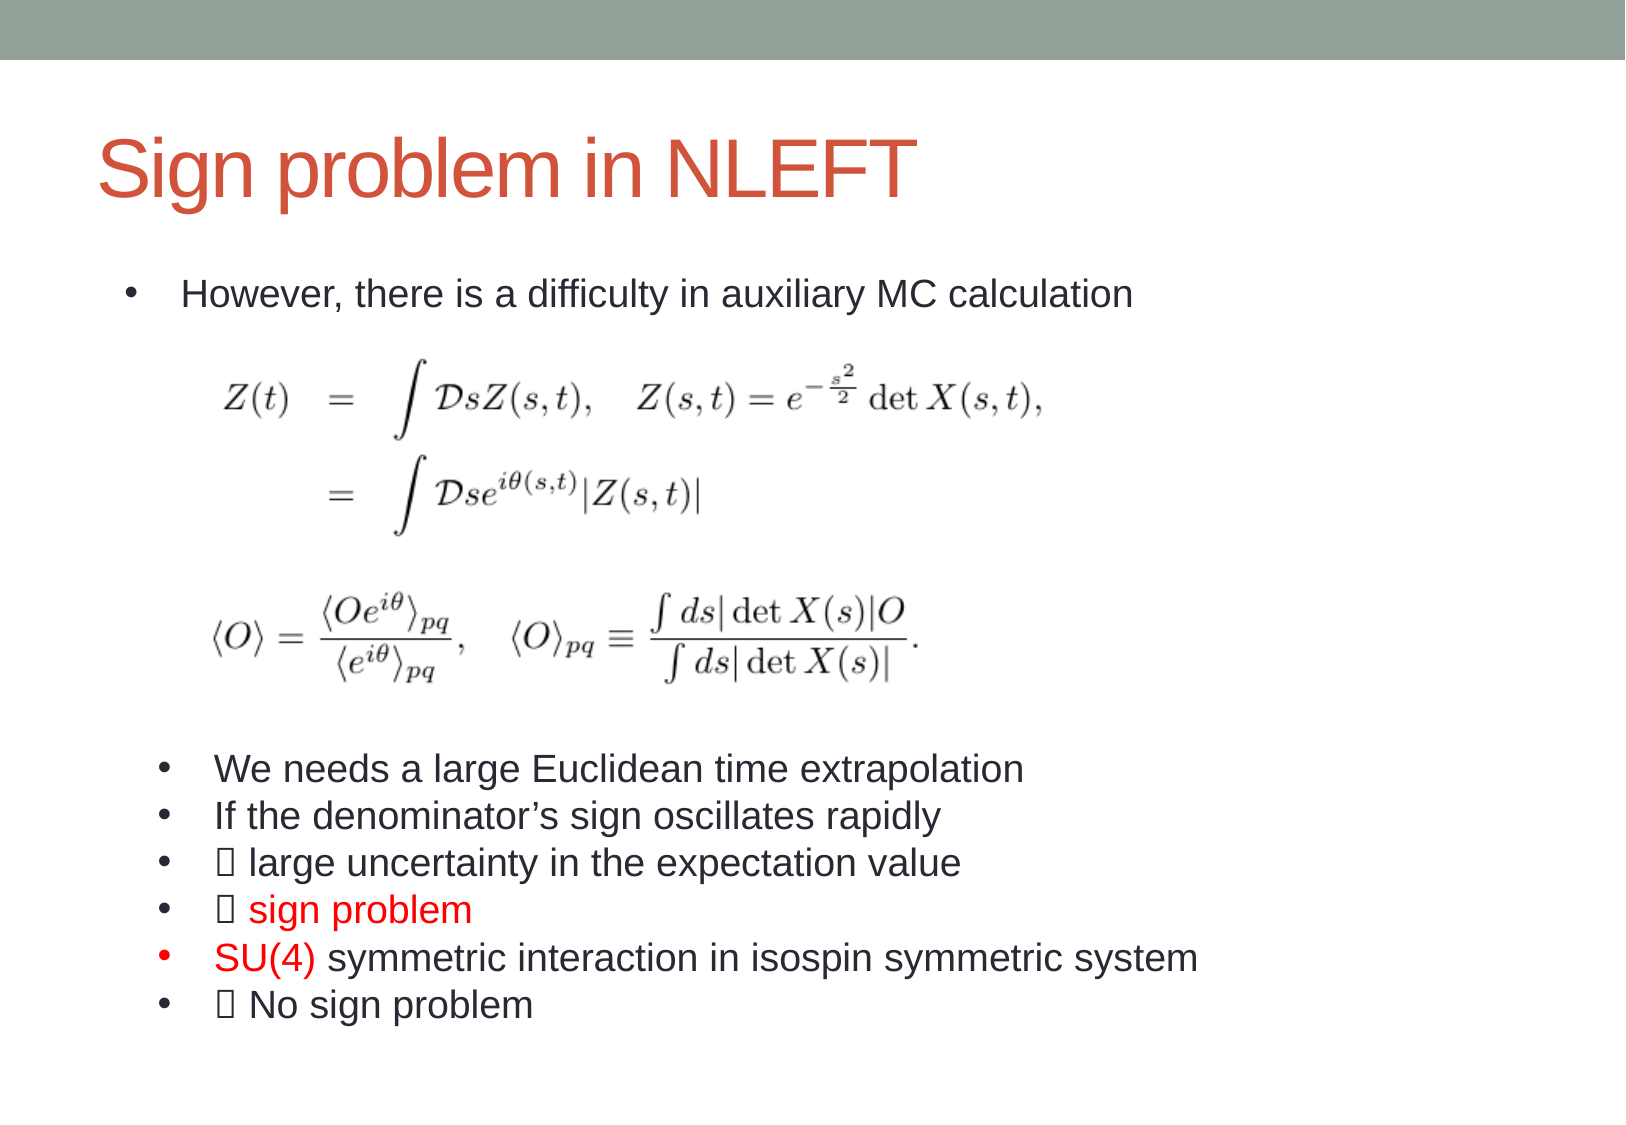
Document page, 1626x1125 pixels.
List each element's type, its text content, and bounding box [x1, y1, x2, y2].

picture [175, 331, 1061, 557]
text_box We needs a large Euclidean time extrapolation If the denominator’s sign oscillates rapidly  large uncertainty in the expectation value  sign problem SU(4) symmetric interaction in isospin symmetric system  No sign problem [142, 736, 1404, 1034]
title Sign problem in NLEFT [81, 87, 1544, 250]
text_box However, there is a difficulty in auxiliary MC calculation [109, 261, 1510, 323]
picture [175, 563, 940, 701]
